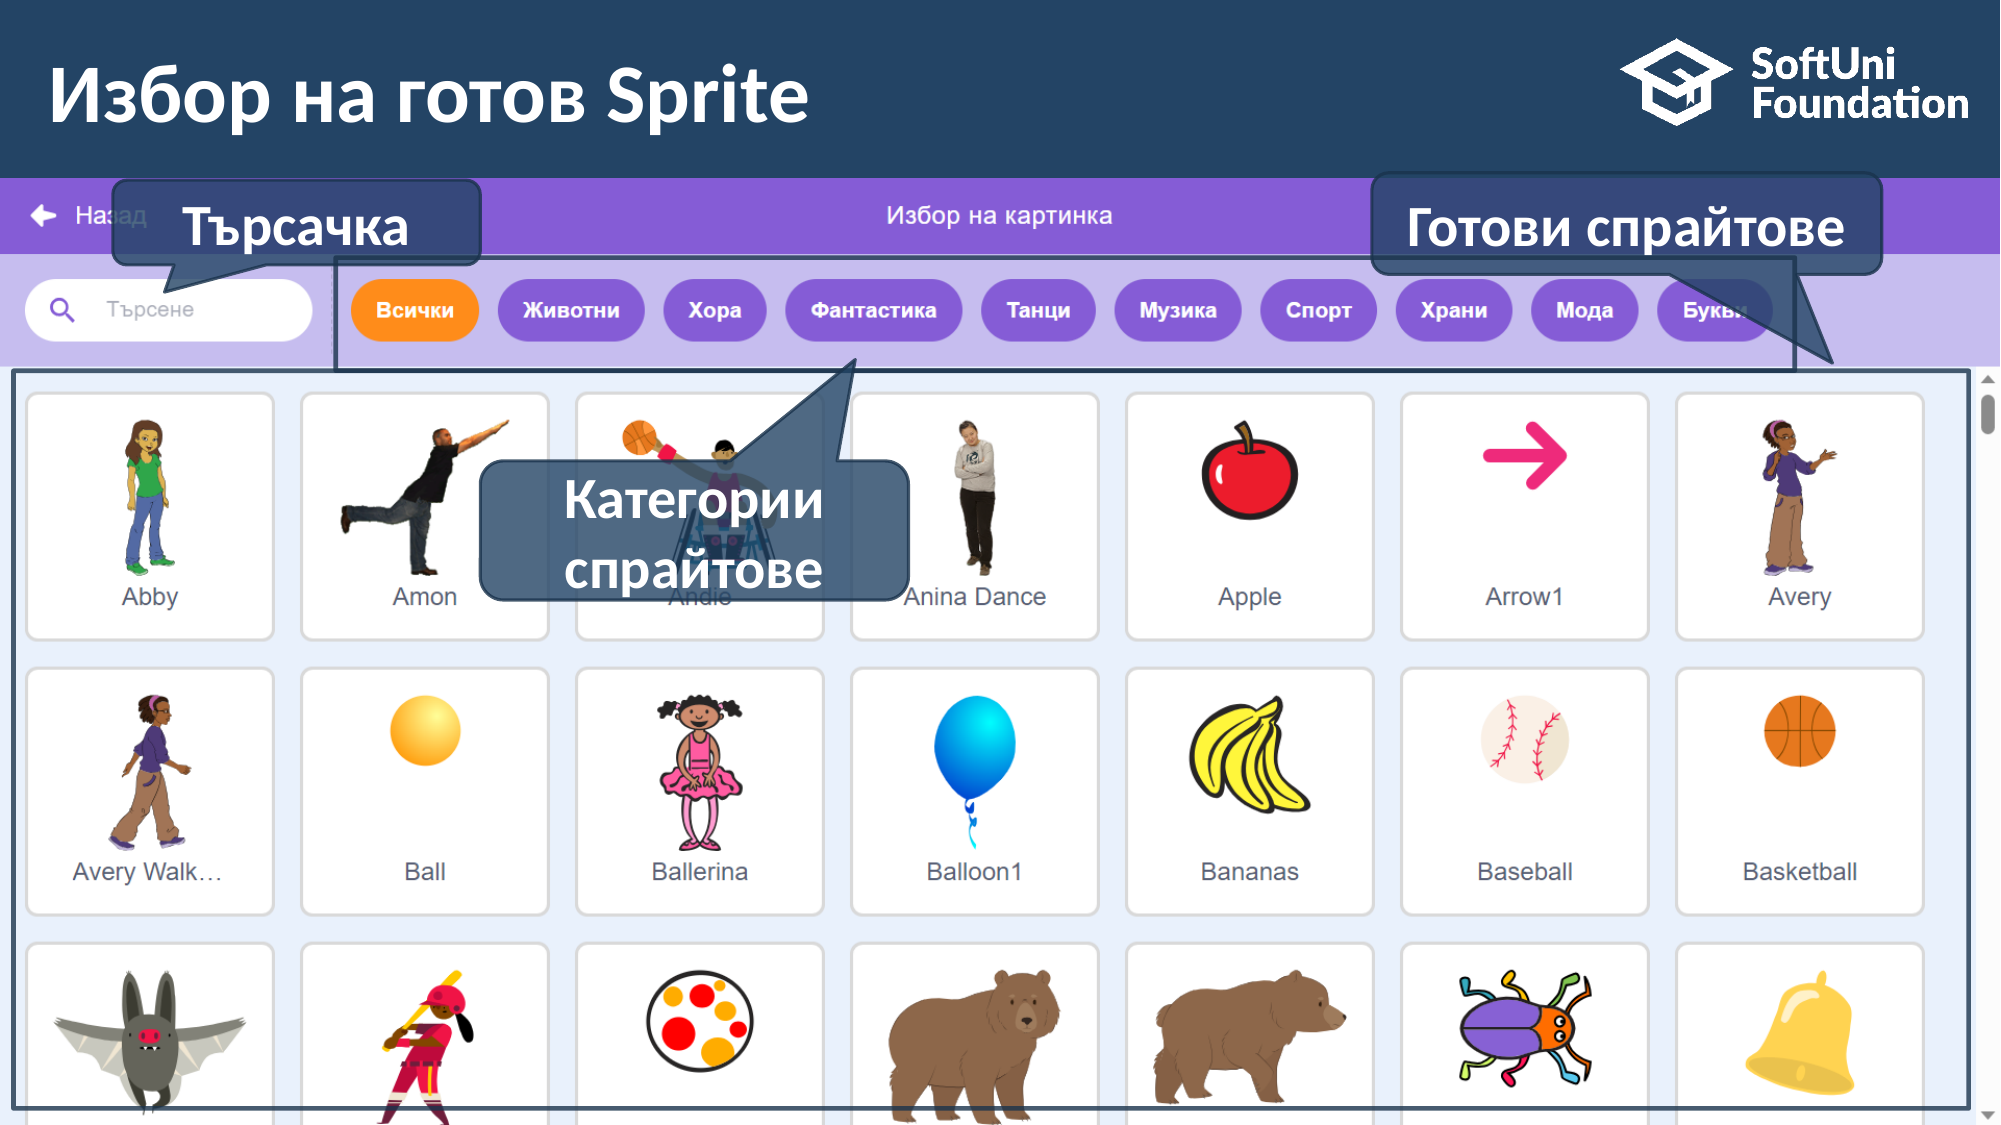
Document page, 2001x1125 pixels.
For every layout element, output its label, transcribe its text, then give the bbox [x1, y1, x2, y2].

picture [1619, 38, 1968, 126]
text_box Готови спрайтове [1378, 170, 1876, 174]
title Избор на готов Sprite [31, 16, 1591, 162]
picture [0, 177, 2000, 1125]
